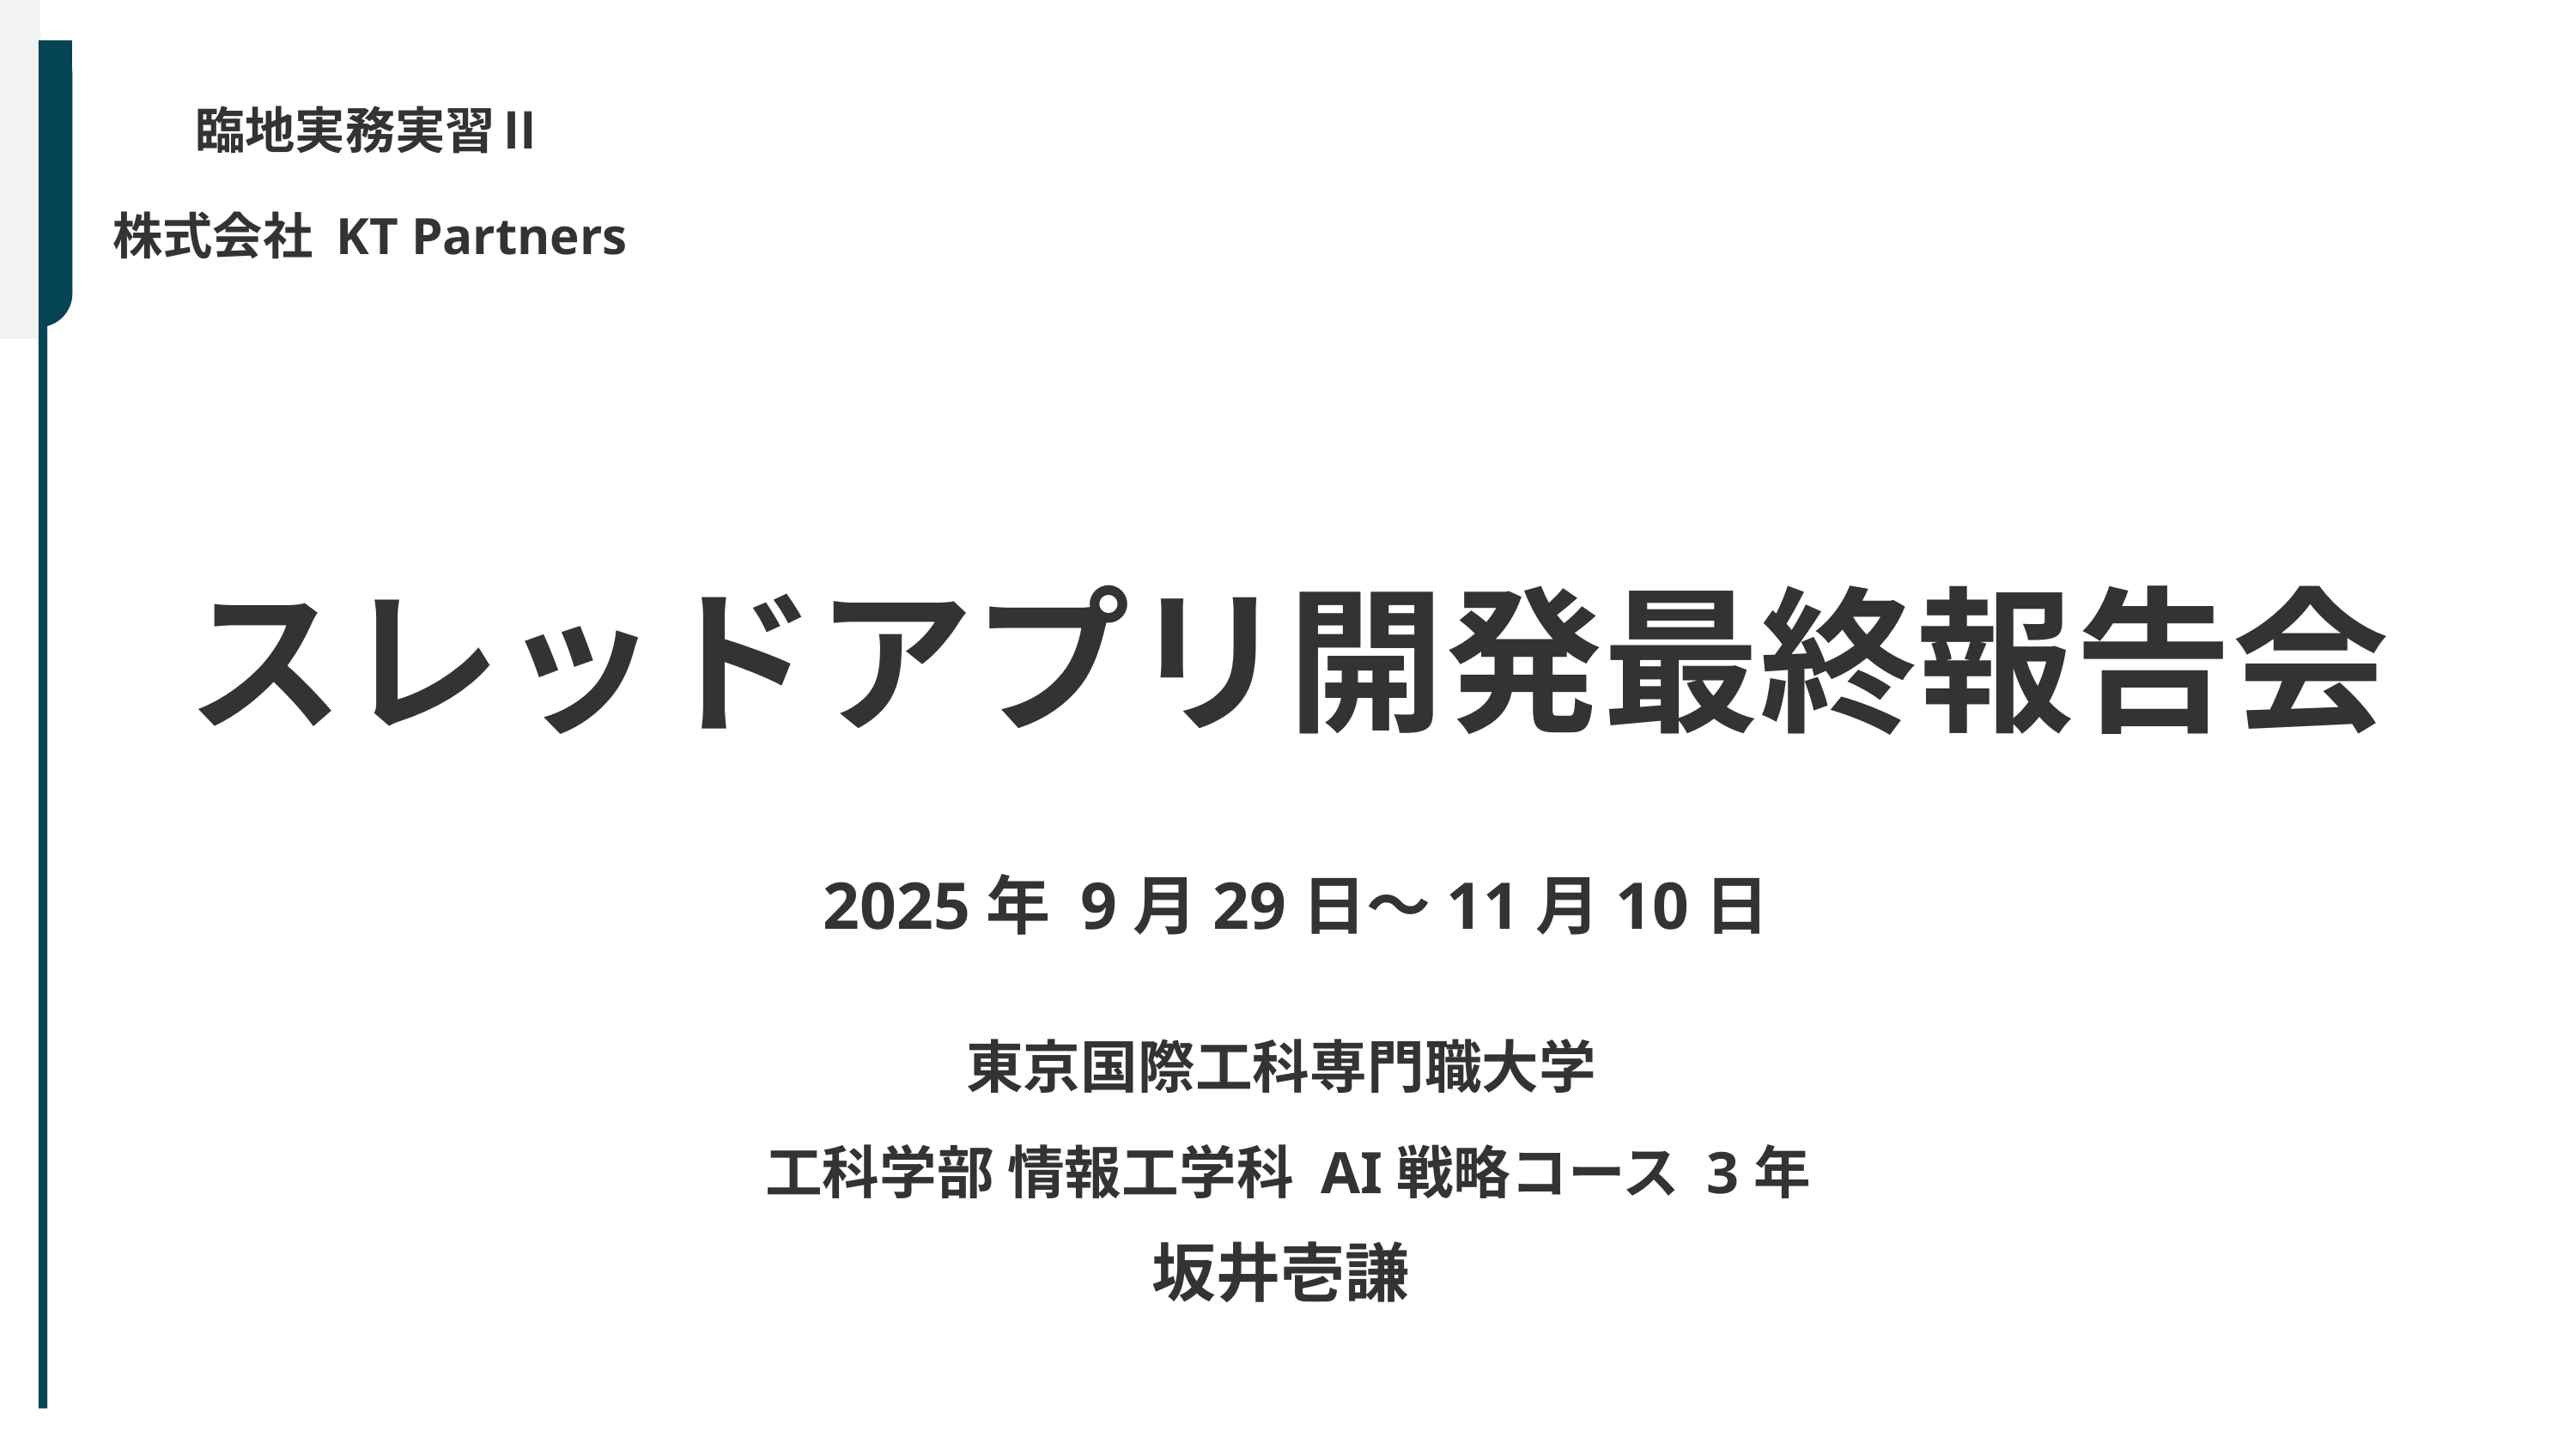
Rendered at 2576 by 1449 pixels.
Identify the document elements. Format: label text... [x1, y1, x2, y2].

text_box 坂井壱謙 [961, 1219, 1615, 1310]
text_box 2025年 9月29日～11月10日 [583, 802, 1993, 943]
text_box 東京国際工科専門職大学 工科学部 情報工学科 AI戦略コース 3年 [230, 994, 2346, 1205]
text_box スレッドアプリ開発最終報告会 [128, 510, 2447, 751]
text_box 臨地実務実習Ⅱ 株式会社 KT Partners [0, 53, 784, 264]
